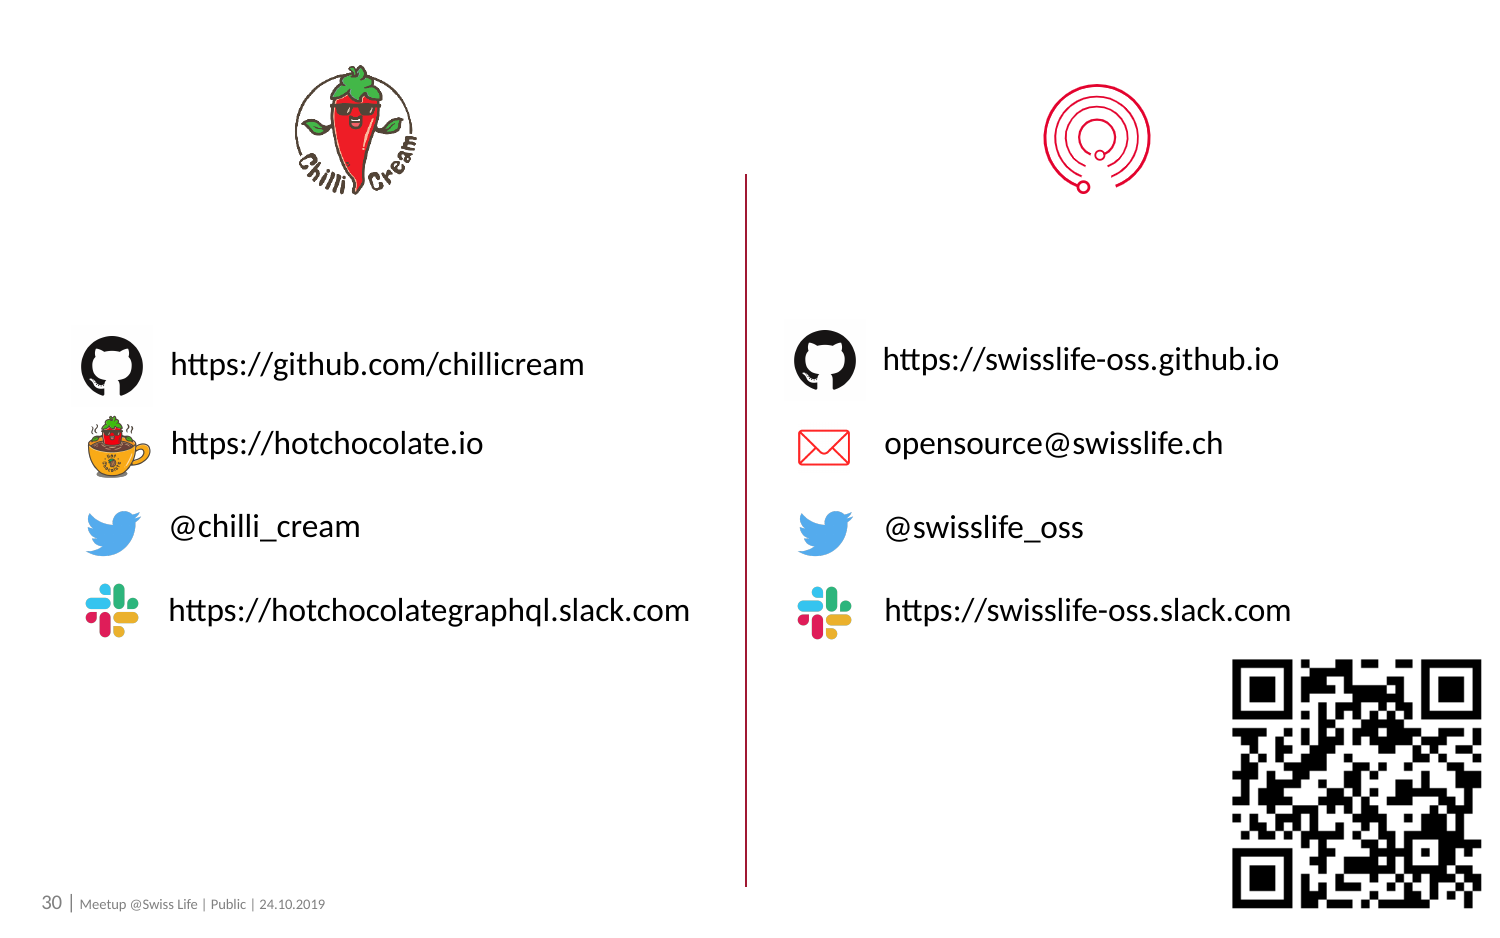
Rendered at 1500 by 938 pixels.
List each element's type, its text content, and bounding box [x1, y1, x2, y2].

picture [1214, 641, 1500, 928]
text_box @swisslife_oss [871, 498, 1100, 553]
picture [84, 583, 139, 638]
picture [797, 585, 852, 640]
text_box https://hotchocolategraphql.slack.com [153, 580, 730, 635]
text_box https://hotchocolate.io [157, 413, 499, 469]
text_box opensource@swisslife.ch [869, 413, 1239, 469]
picture [71, 325, 153, 489]
text_box @chilli_cream [157, 497, 377, 552]
text_box https://swisslife-oss.github.io [871, 329, 1296, 385]
text_box https://github.com/chillicream [157, 334, 601, 390]
picture [784, 493, 866, 576]
picture [1038, 76, 1155, 201]
text_box https://swisslife-oss.slack.com [869, 580, 1308, 635]
picture [798, 421, 850, 474]
picture [280, 59, 425, 201]
picture [784, 319, 866, 401]
picture [72, 493, 154, 576]
